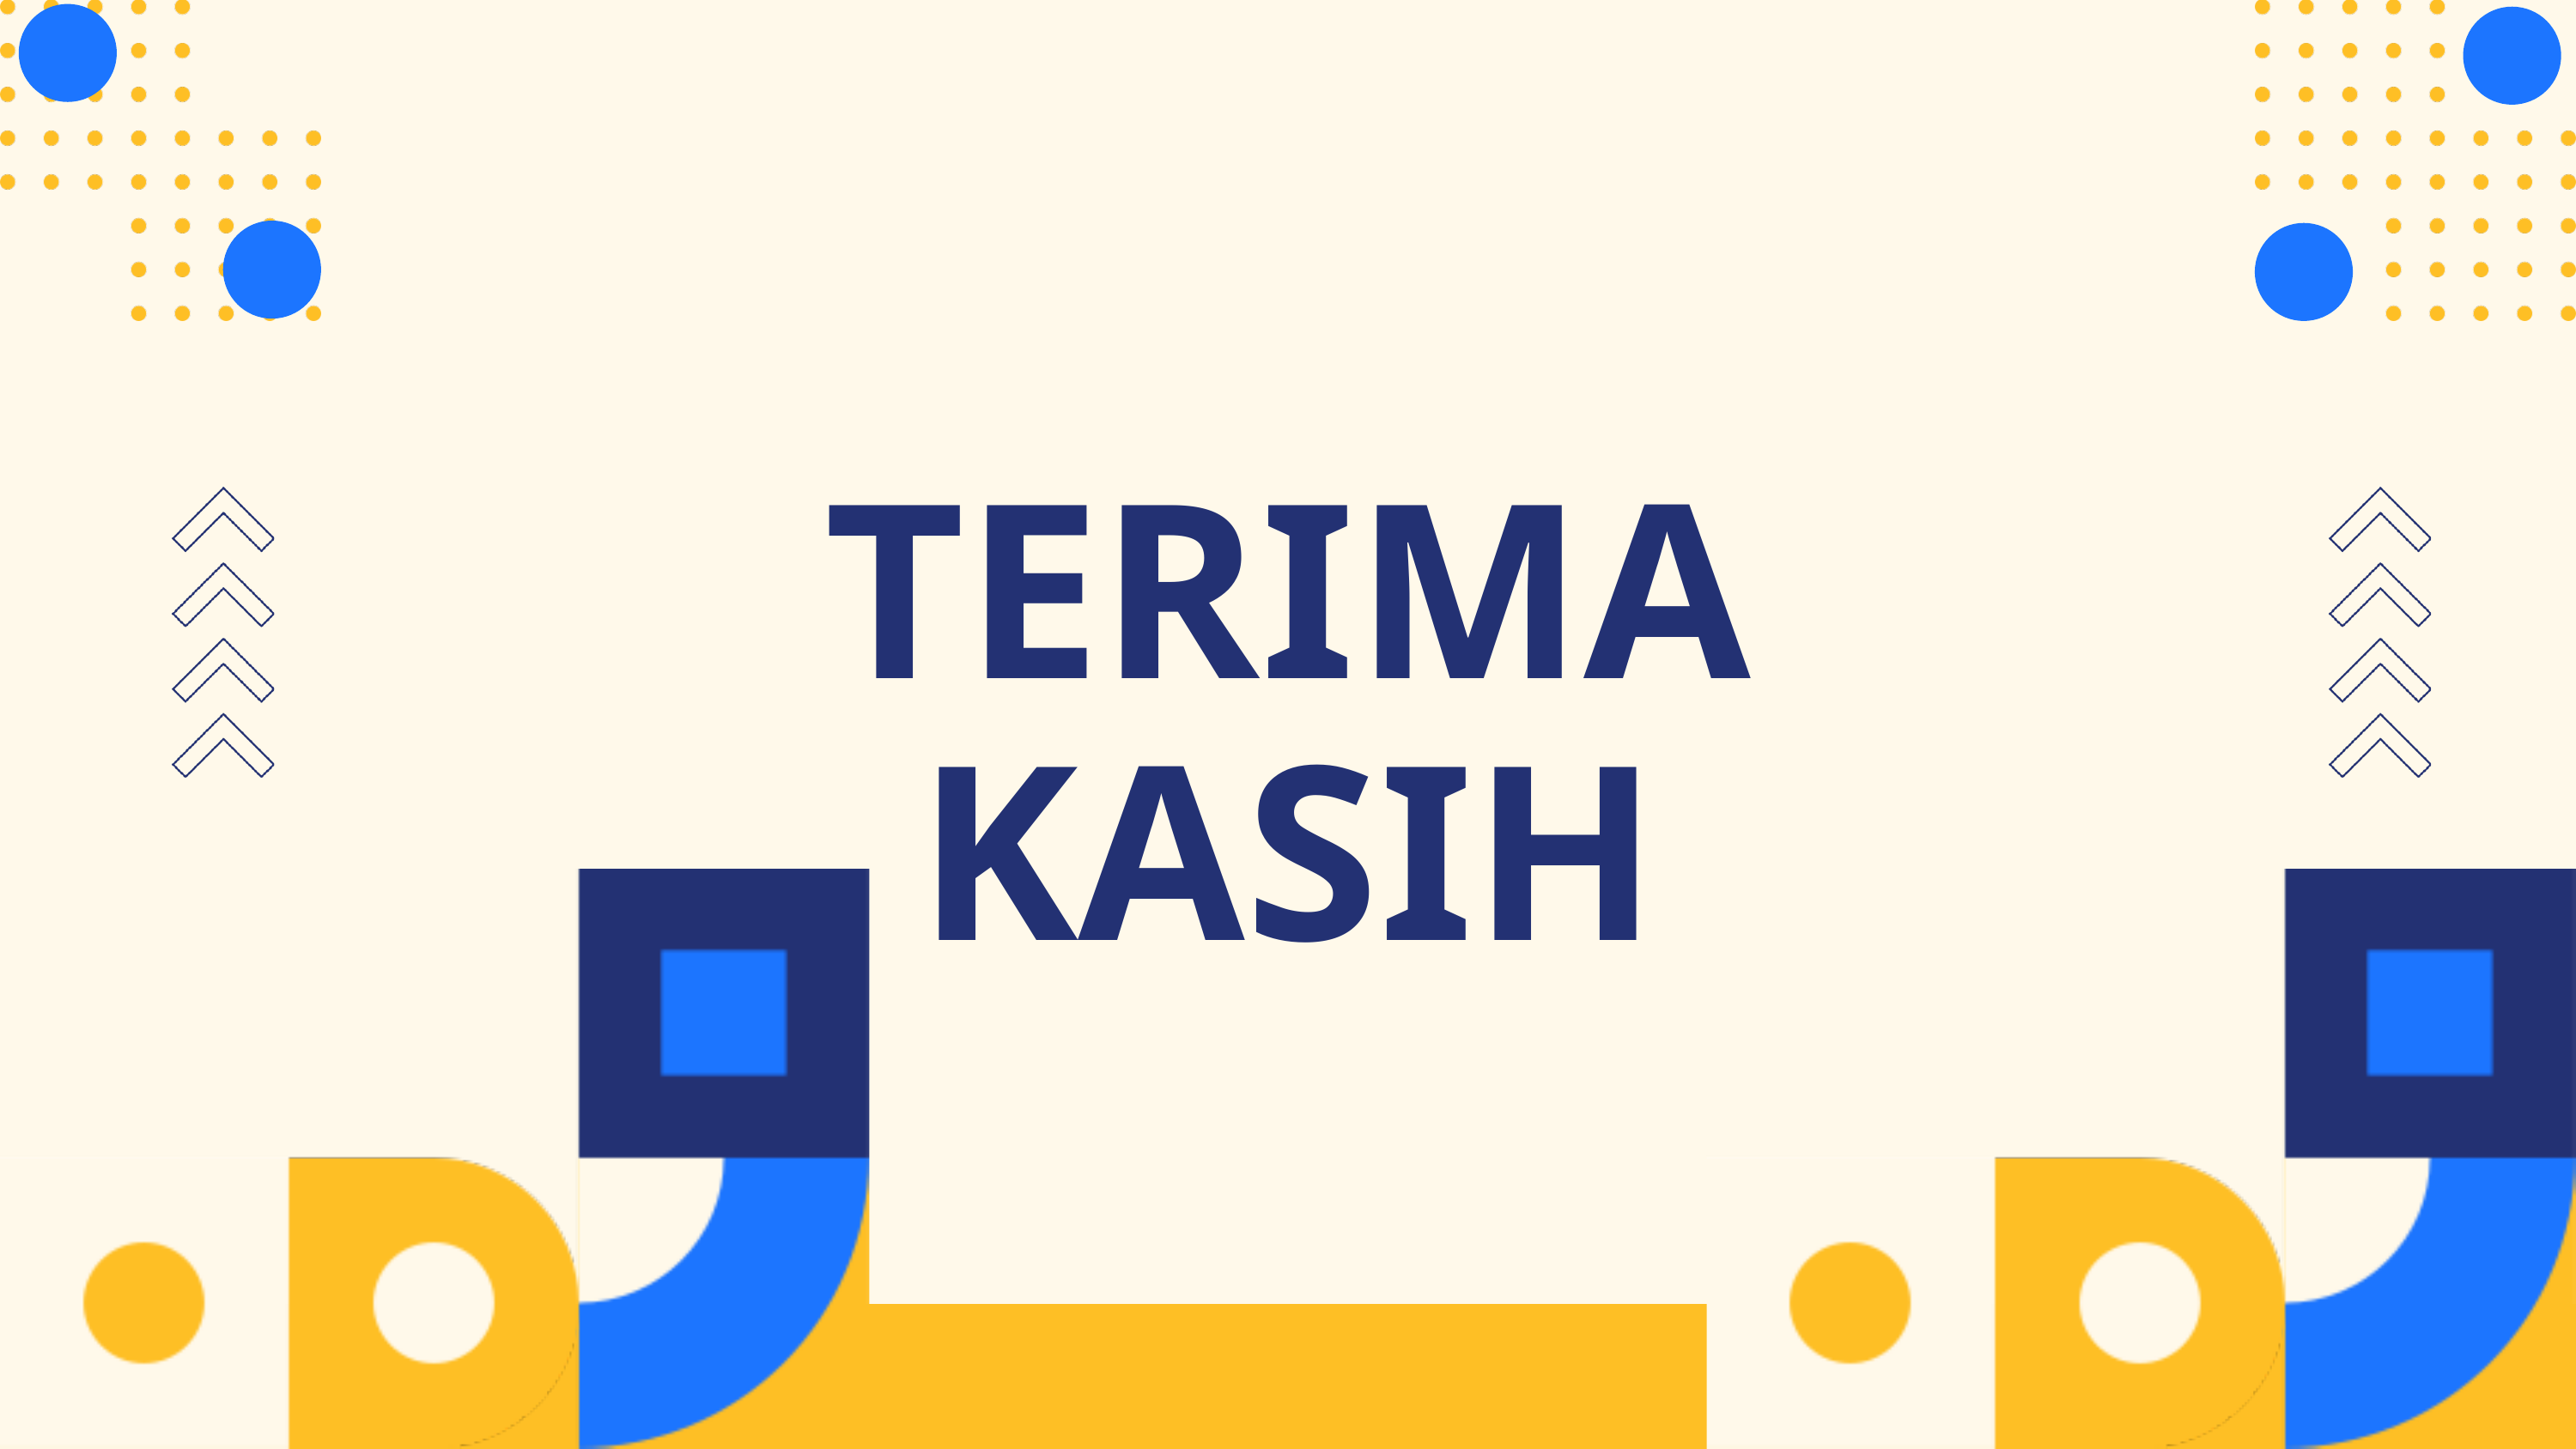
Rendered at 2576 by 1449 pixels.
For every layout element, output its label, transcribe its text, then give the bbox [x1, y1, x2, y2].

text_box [222, 220, 322, 319]
text_box [172, 487, 275, 778]
text_box [0, 0, 321, 321]
text_box [1706, 869, 2576, 1303]
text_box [2254, 222, 2354, 322]
text_box [2255, 0, 2576, 321]
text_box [2463, 6, 2561, 106]
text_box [0, 1303, 2576, 1449]
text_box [18, 3, 118, 103]
text_box TERIMA KASIH [597, 465, 1979, 990]
text_box [0, 869, 870, 1303]
text_box [2329, 487, 2432, 778]
